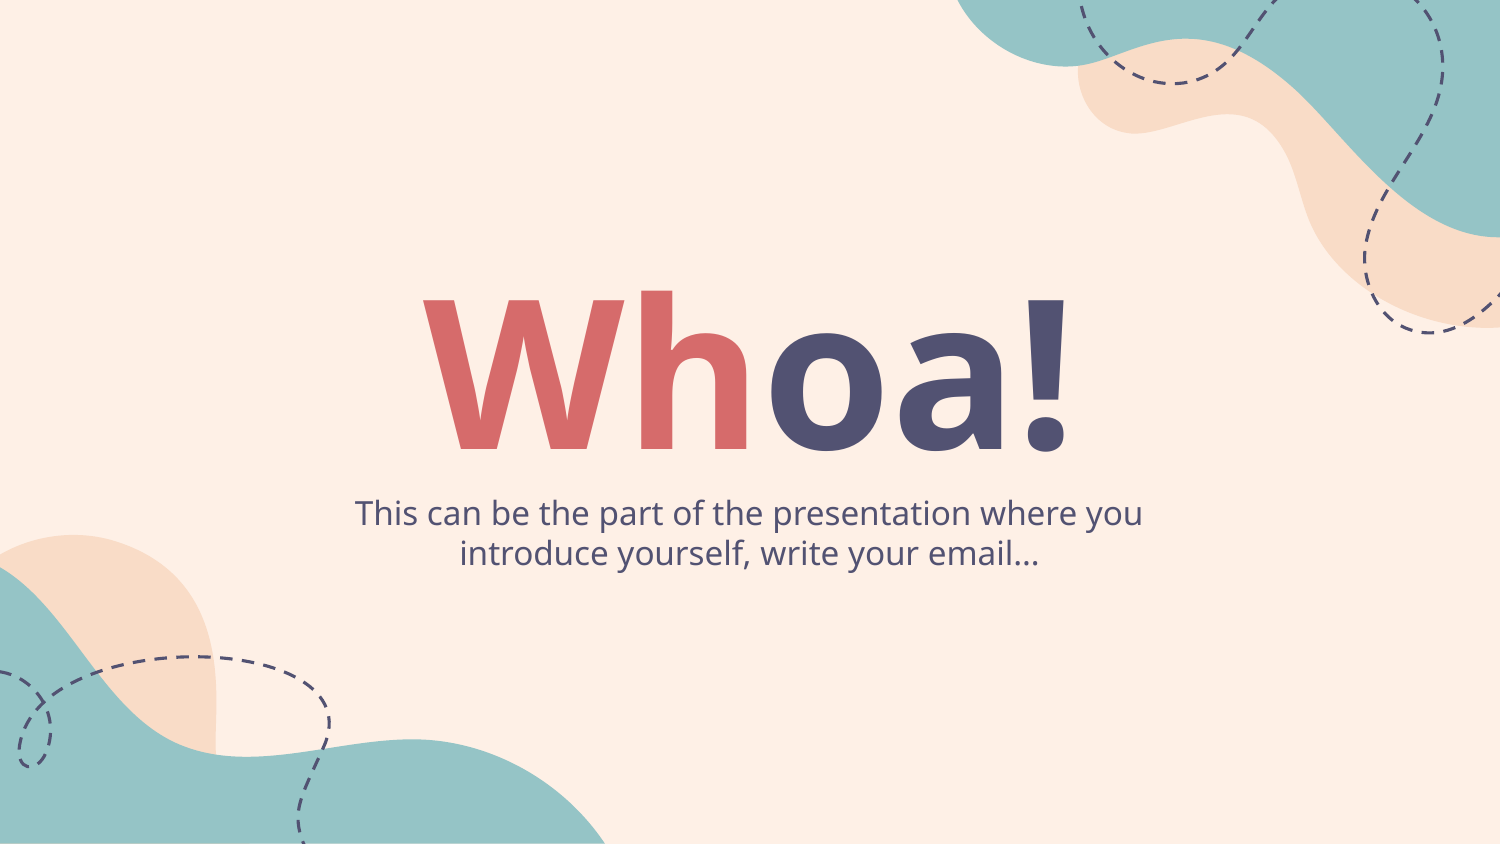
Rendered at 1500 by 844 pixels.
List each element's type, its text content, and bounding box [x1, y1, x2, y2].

subtitle This can be the part of the presentation where you introduce yourself, write your email… [276, 477, 1224, 589]
title Whoa! [276, 255, 1224, 477]
